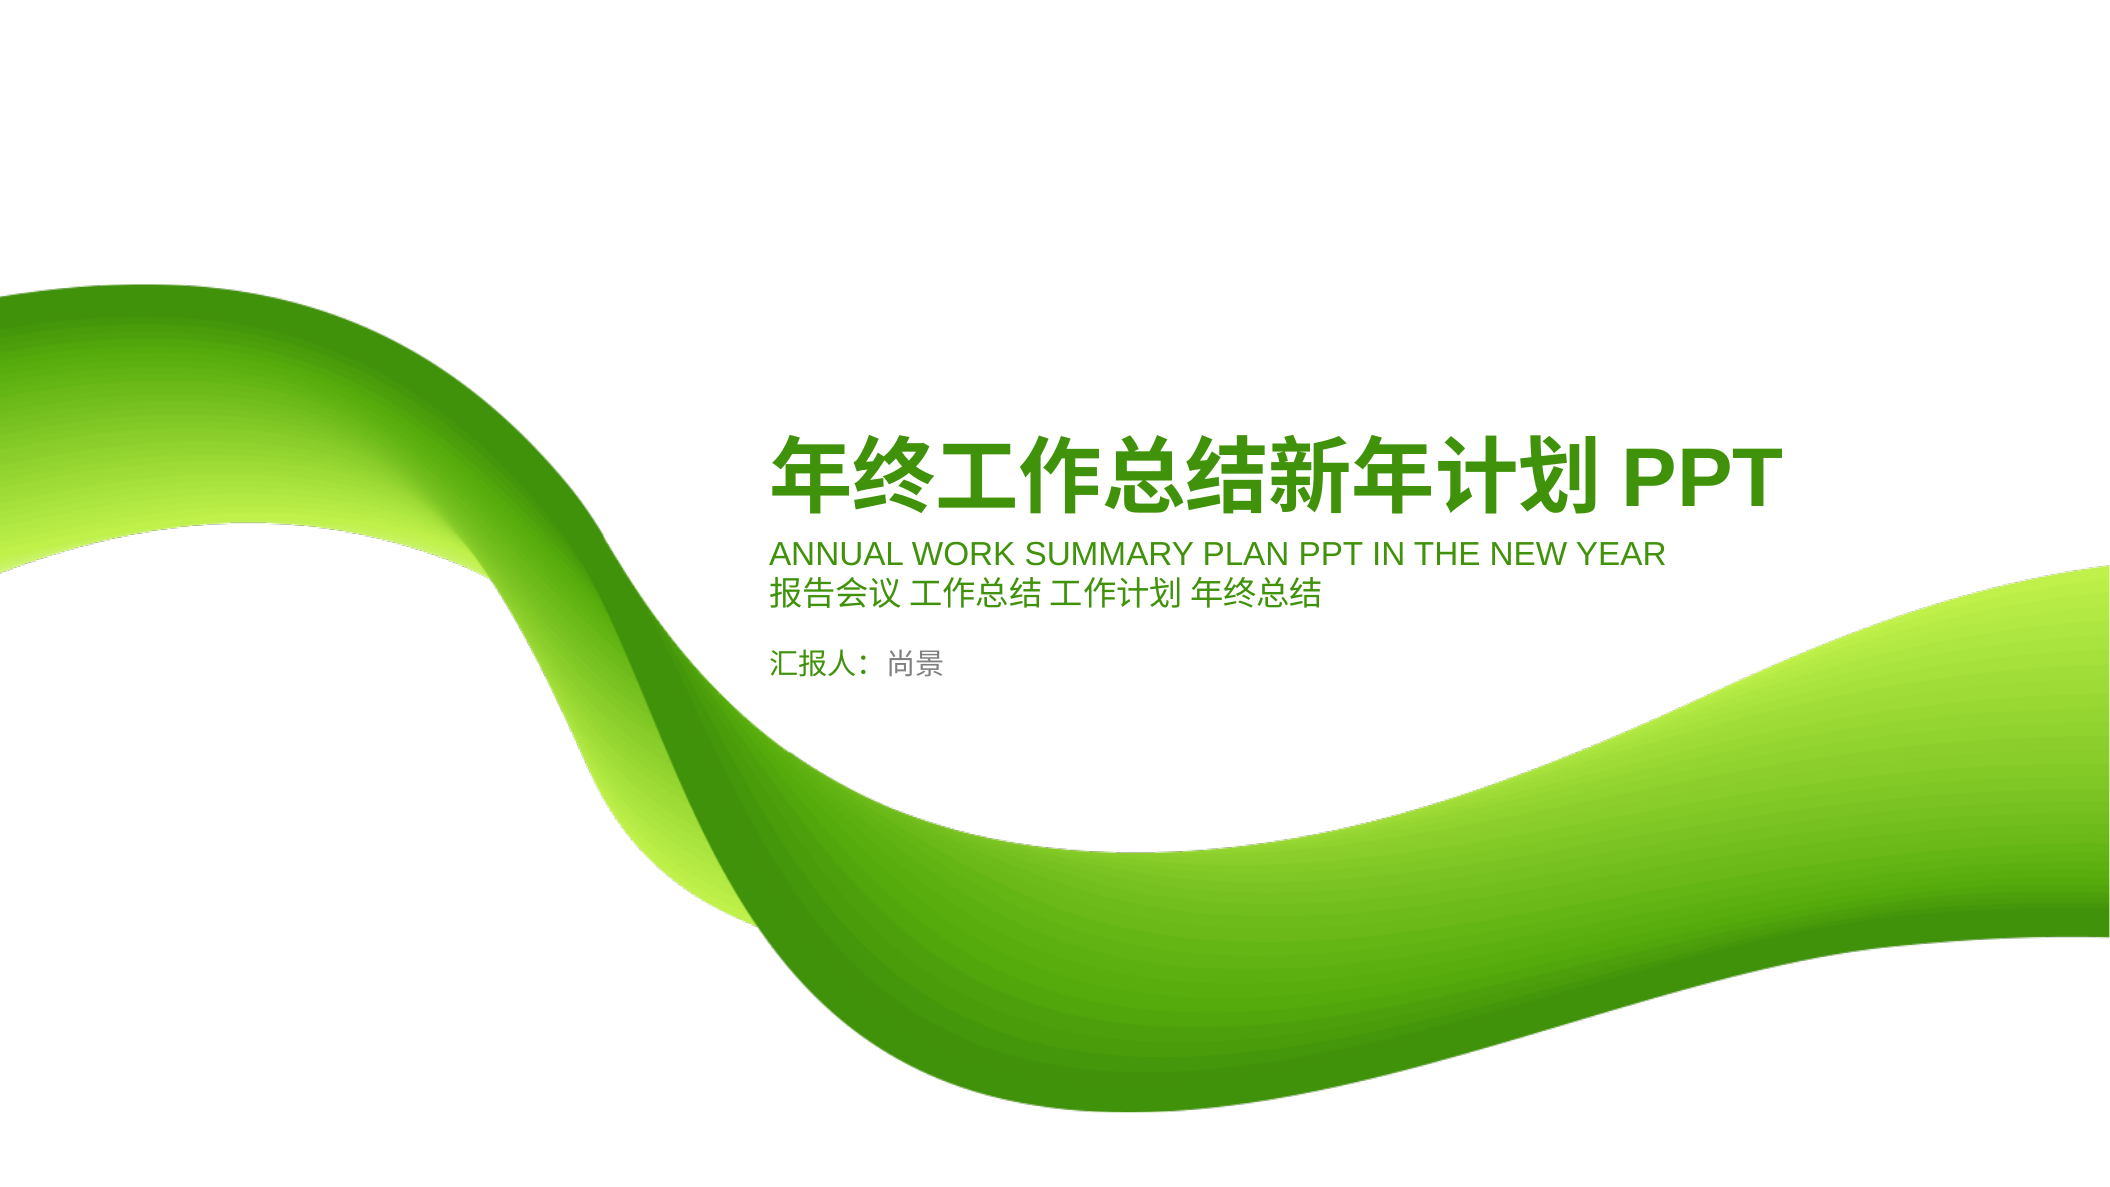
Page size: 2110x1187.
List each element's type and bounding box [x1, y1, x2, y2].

picture [0, 274, 2110, 1124]
